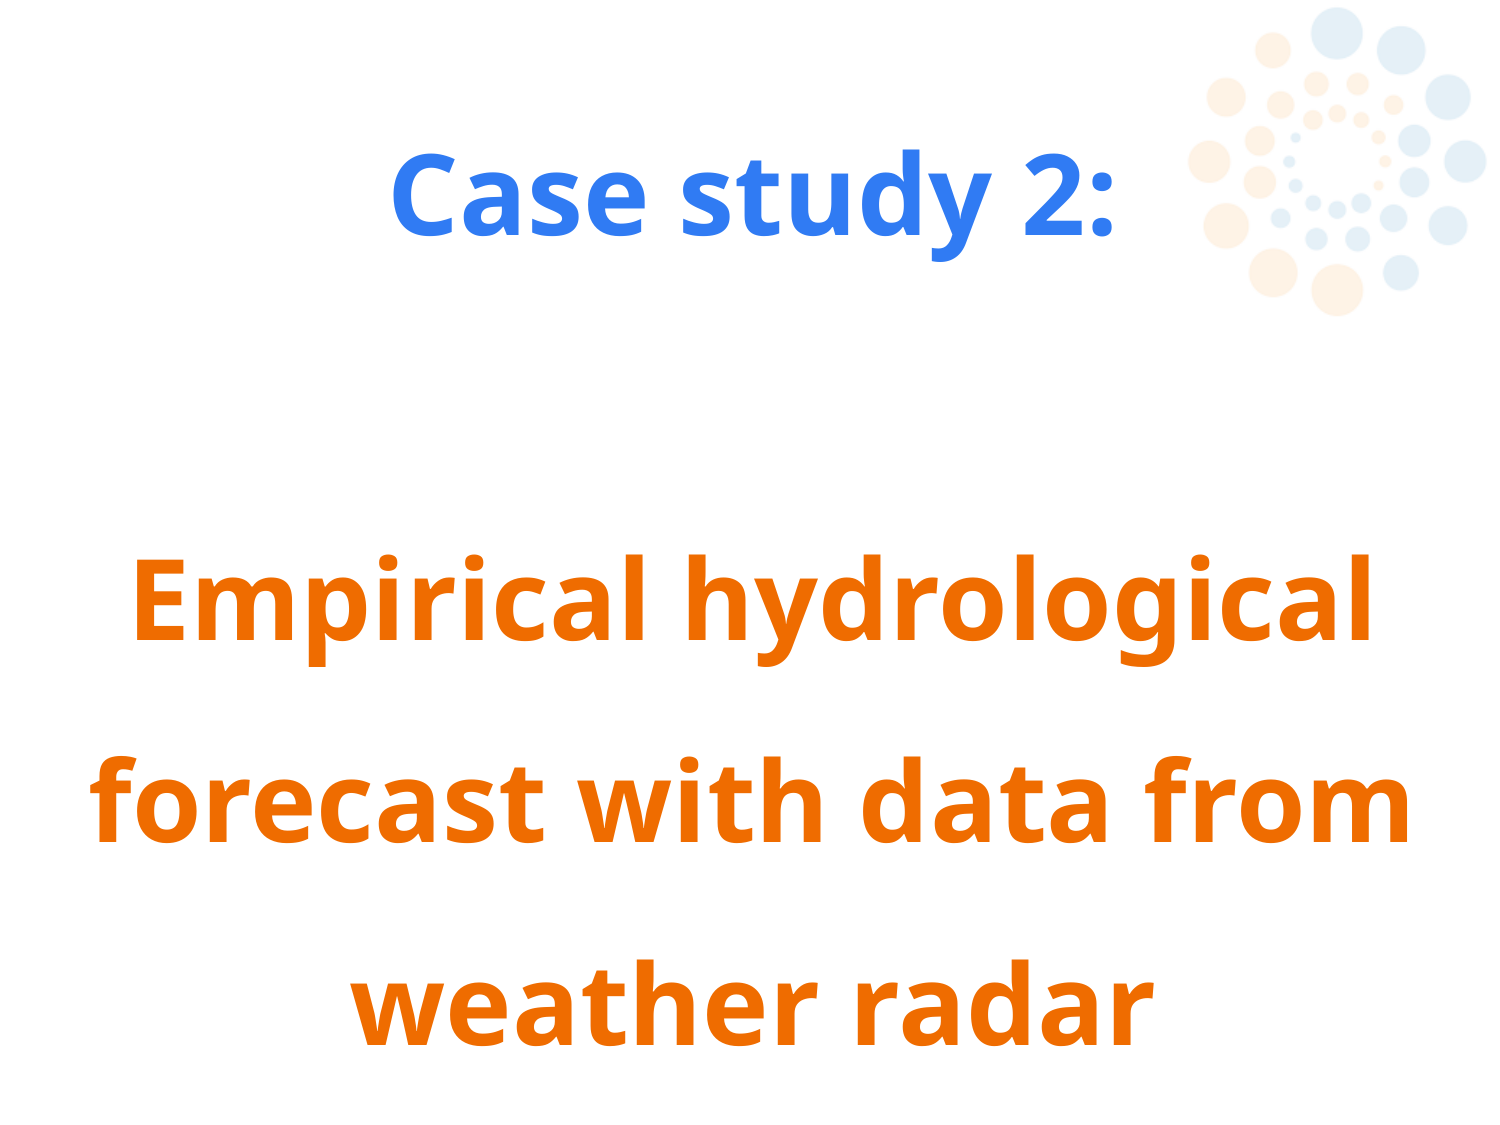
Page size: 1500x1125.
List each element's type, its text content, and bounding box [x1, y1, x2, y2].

picture [1174, 0, 1500, 326]
title Case study 2: Empirical hydrological forecast with data from weather radar [55, 186, 1450, 937]
